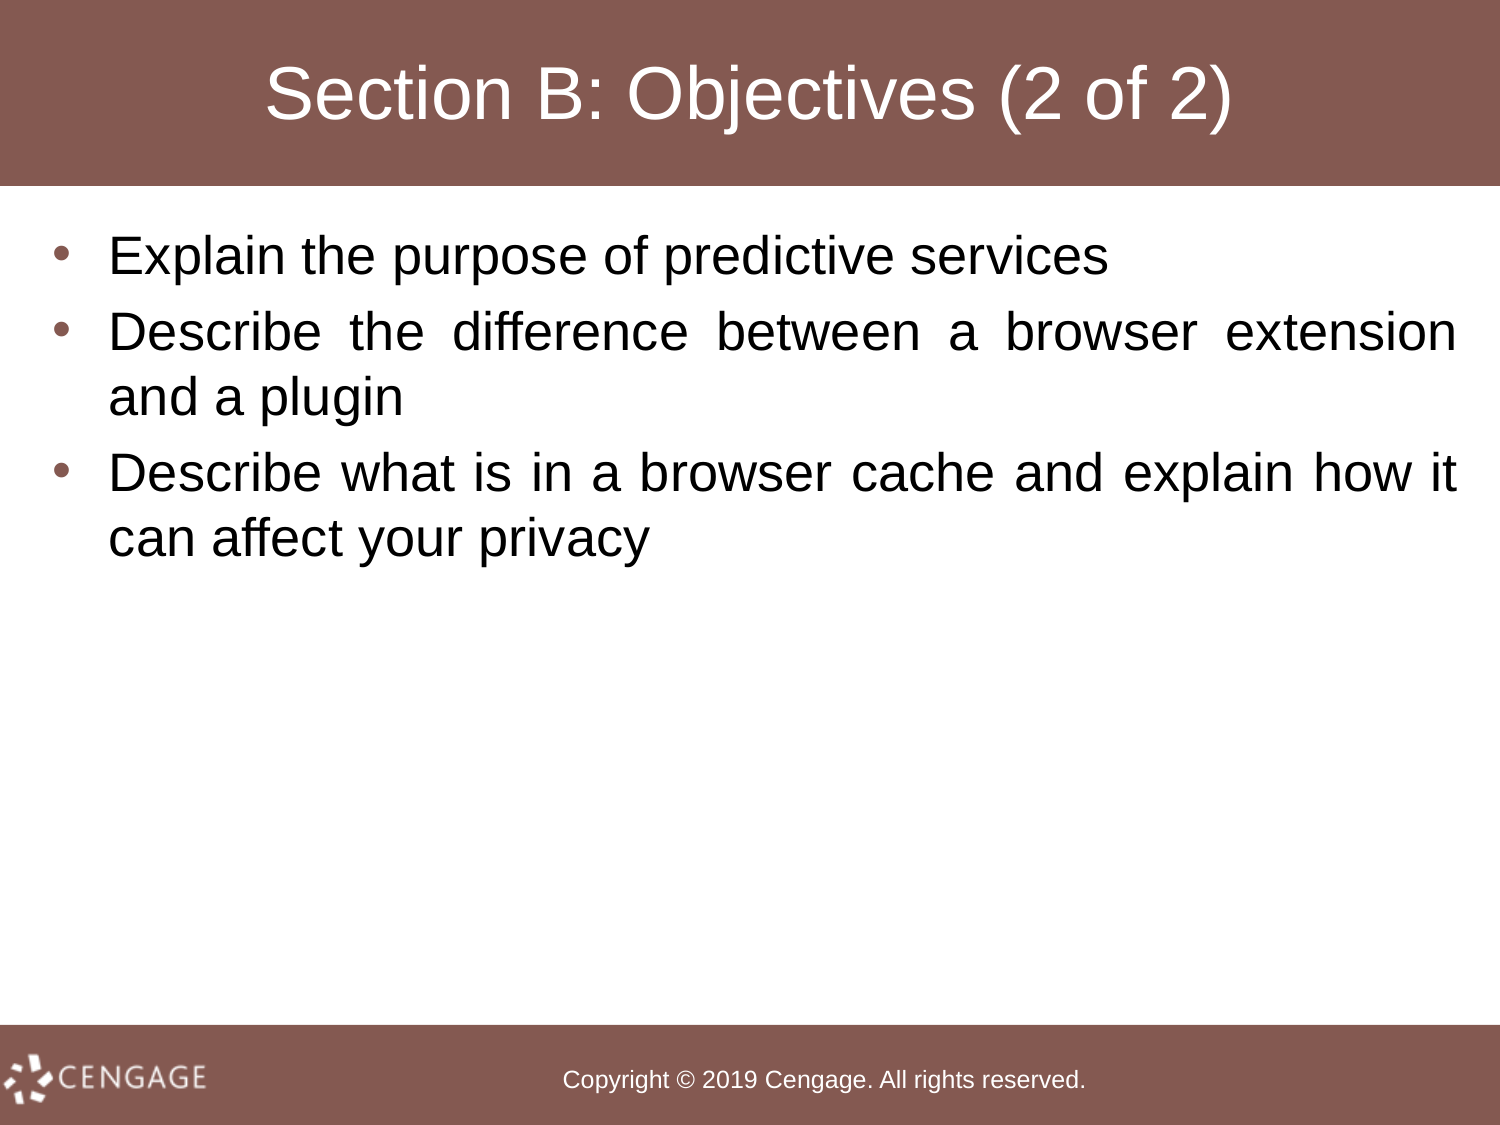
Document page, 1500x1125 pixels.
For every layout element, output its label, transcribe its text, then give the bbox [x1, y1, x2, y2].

picture [0, 1051, 211, 1106]
list Explain the purpose of predictive services Describe the difference between a browser extension and a plugin Describe what is in a browser cache and explain how it can affect your privacy [37, 212, 1475, 1005]
title Section B: Objectives (2 of 2) [75, 4, 1425, 175]
